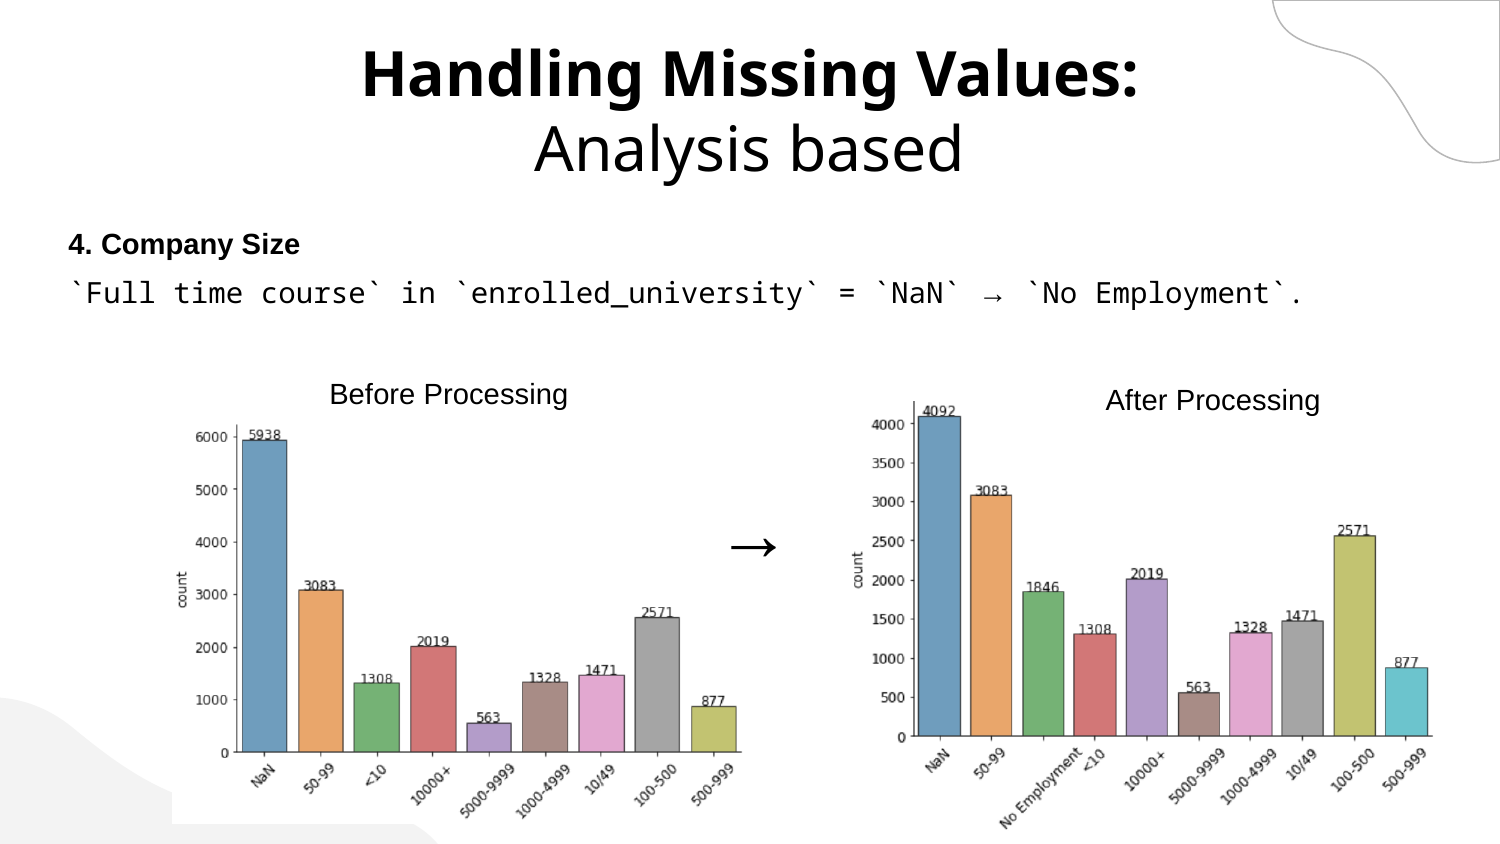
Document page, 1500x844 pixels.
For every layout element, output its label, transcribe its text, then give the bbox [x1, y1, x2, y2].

text_box `Full time course` in `enrolled_university` = `NaN` → `No Employment`. [53, 259, 1435, 396]
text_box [700, 365, 1362, 607]
text_box Before Processing [314, 360, 610, 422]
picture [171, 423, 749, 824]
picture [850, 401, 1438, 834]
title Handling Missing Values: Analysis based [116, 107, 1383, 186]
text_box 4. Company Size [53, 210, 426, 259]
